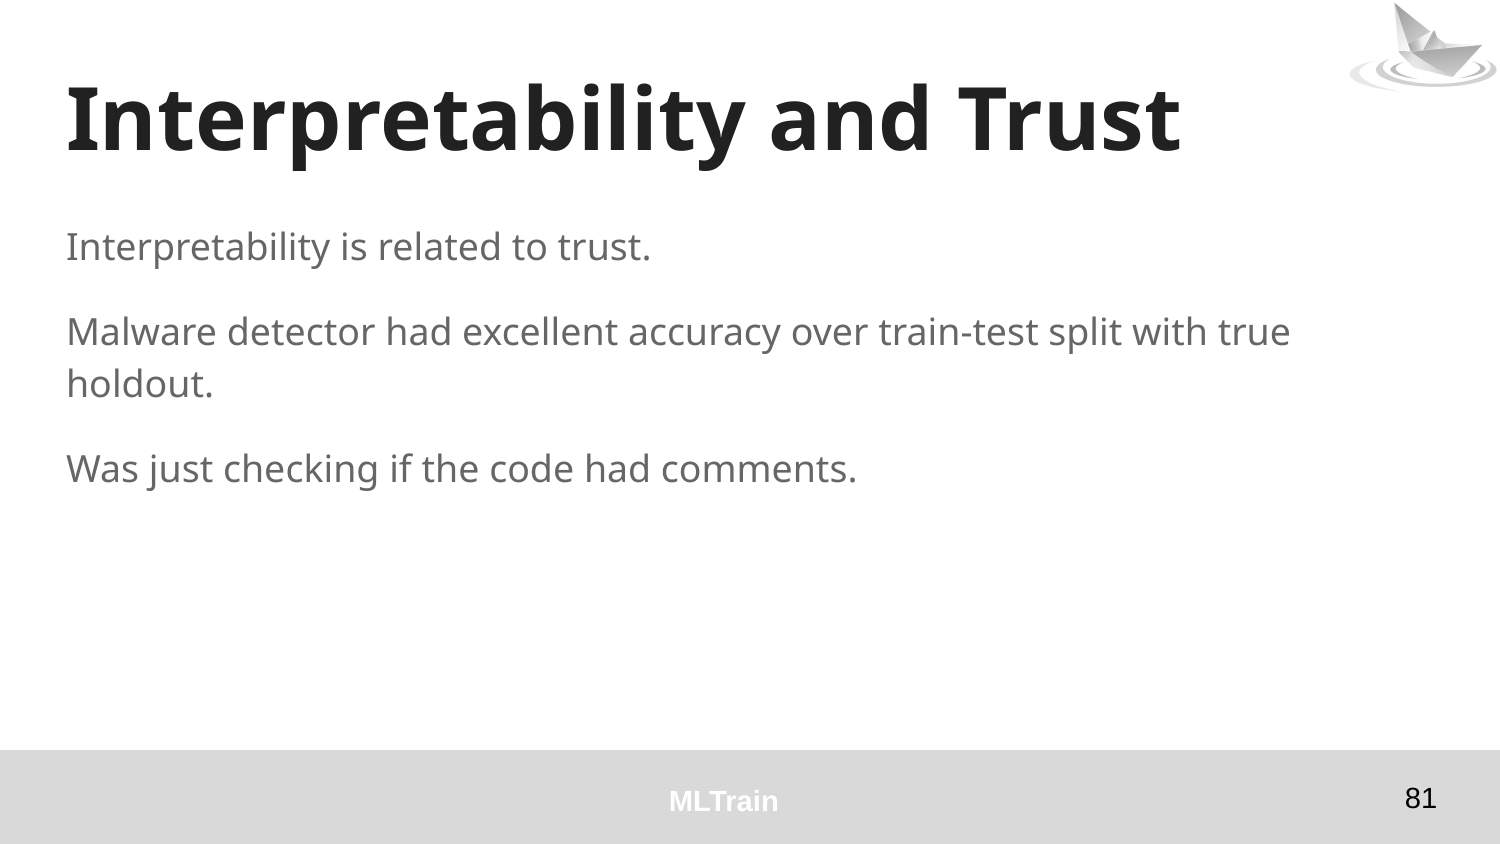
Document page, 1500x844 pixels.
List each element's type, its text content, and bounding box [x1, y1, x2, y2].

picture [1346, 0, 1500, 95]
slide_number ‹#› [1389, 764, 1480, 830]
title Interpretability and Trust [51, 48, 1449, 180]
list Interpretability is related to trust. Malware detector had excellent accuracy over train-test split with true holdout. Was just checking if the code had comments. [51, 201, 1449, 743]
